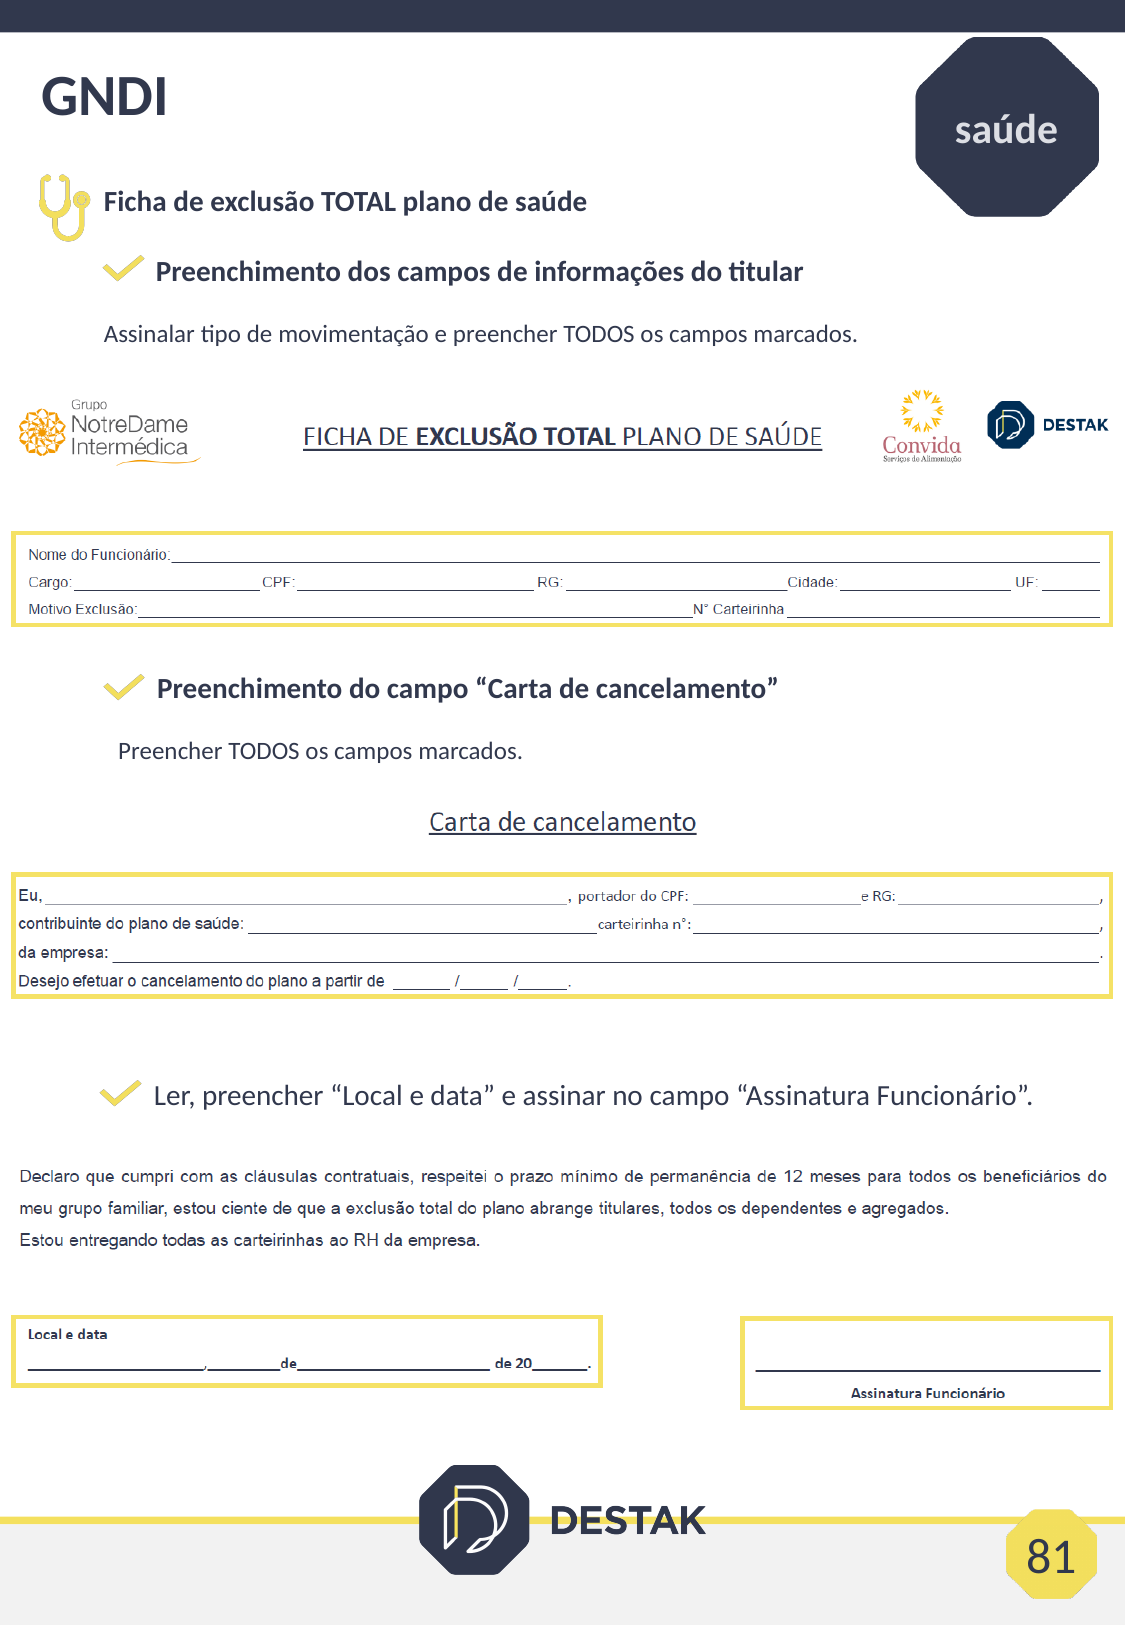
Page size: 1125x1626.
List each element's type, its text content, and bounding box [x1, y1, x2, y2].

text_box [102, 661, 1099, 774]
picture [419, 1465, 706, 1575]
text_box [99, 1068, 1096, 1120]
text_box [13, 383, 1112, 626]
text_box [13, 802, 1112, 997]
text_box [914, 37, 1099, 217]
picture [1006, 1509, 1097, 1599]
text_box GNDI [26, 51, 862, 143]
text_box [29, 172, 977, 358]
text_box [13, 1161, 1112, 1409]
